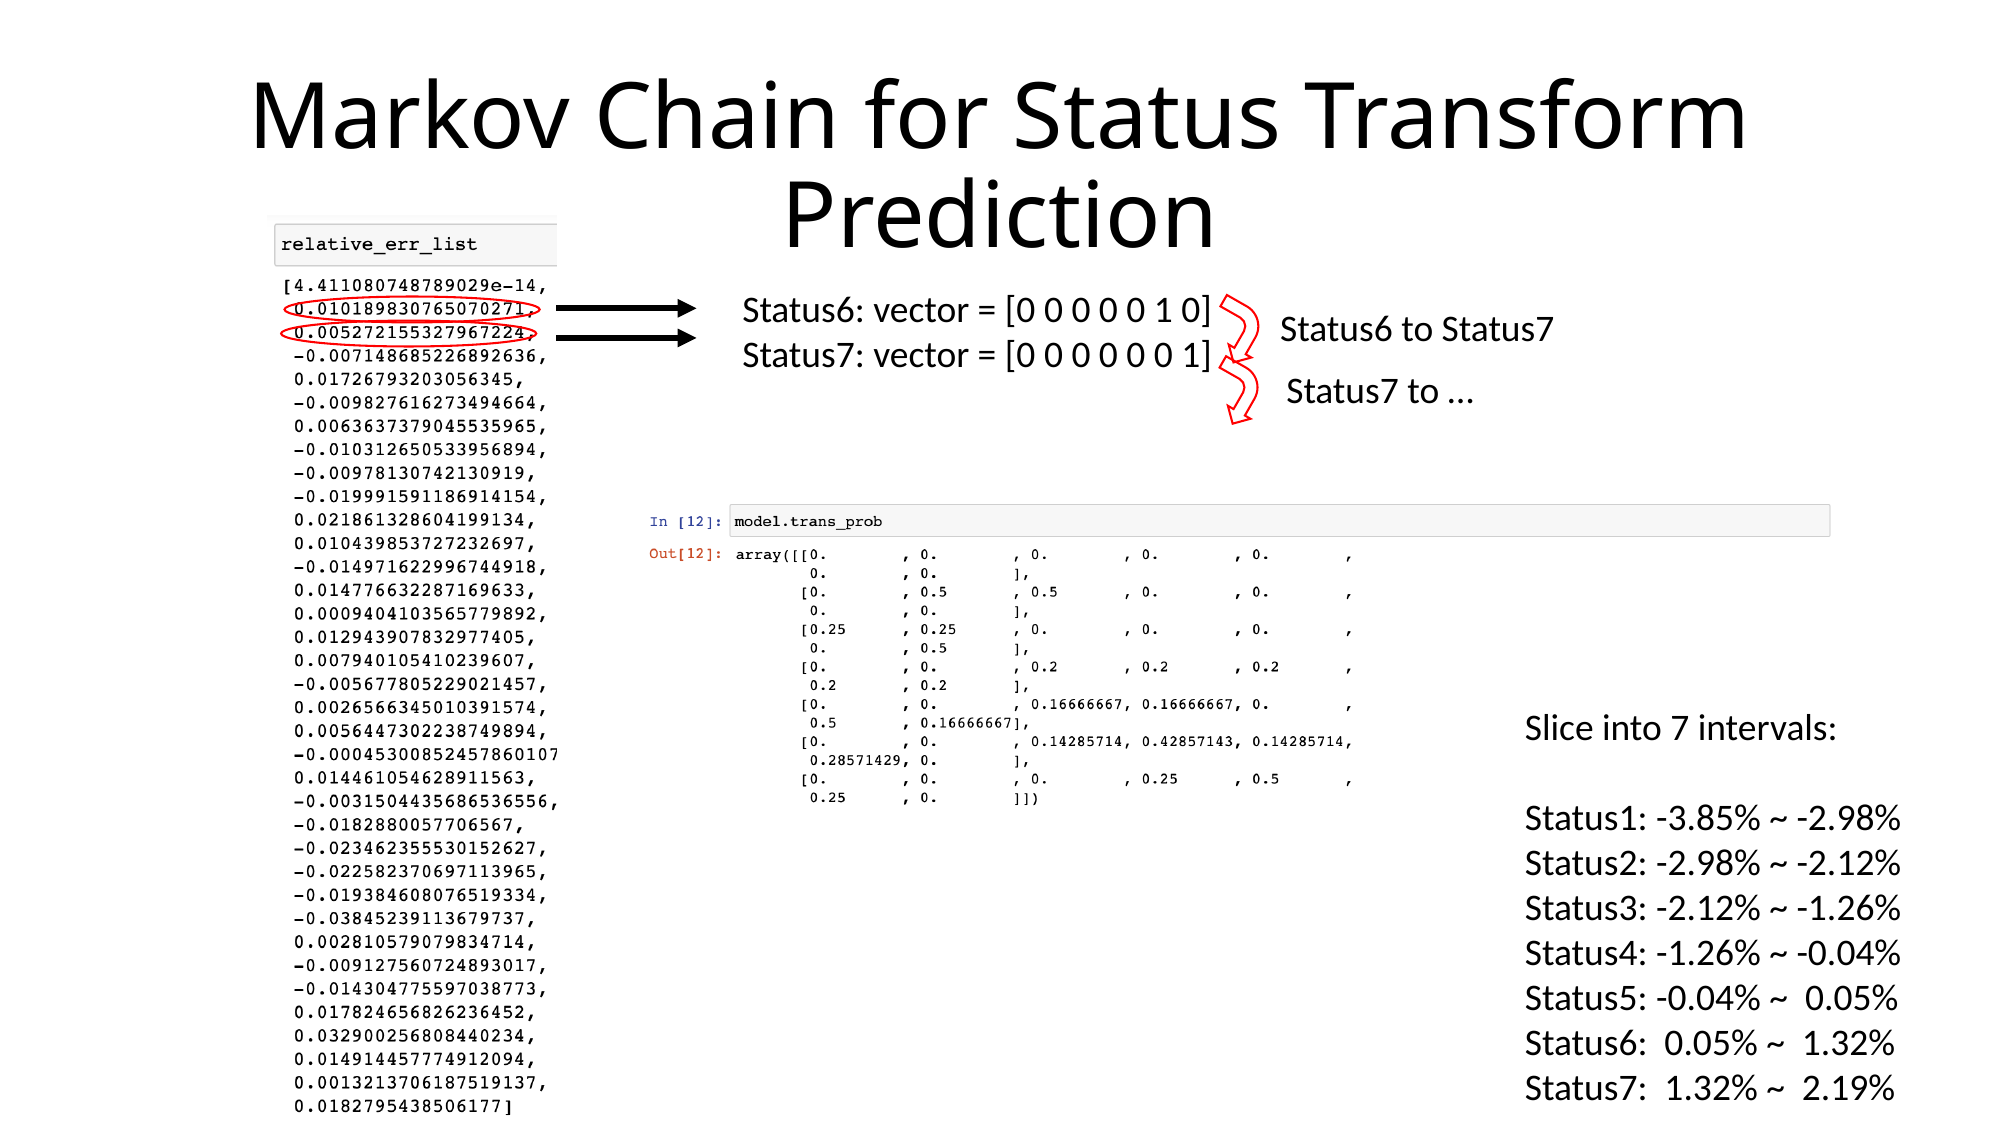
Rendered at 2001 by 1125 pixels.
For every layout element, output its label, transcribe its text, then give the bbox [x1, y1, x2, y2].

text_box Status7: vector = [0 0 0 0 0 0 1] [727, 322, 1243, 383]
picture [267, 215, 557, 1125]
text_box [1219, 293, 1260, 362]
text_box Slice into 7 intervals: Status1: -3.85% ~ -2.98% Status2: -2.98% ~ -2.12% Status3: -2.12% ~ -1.26% Status4: -1.26% ~ -0.04% Status5: -0.04% ~ 0.05% Status6: 0.05% ~ 1.32% Status7: 1.32% ~ 2.19% [1510, 695, 1919, 1116]
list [647, 494, 1839, 824]
text_box Status6 to Status7 [1265, 296, 1574, 356]
text_box Status6: vector = [0 0 0 0 0 1 0] [727, 277, 1243, 322]
text_box [1218, 354, 1259, 425]
text_box Status7 to … [1271, 359, 1581, 419]
title Markov Chain for Status Transform Prediction [137, 59, 1863, 278]
